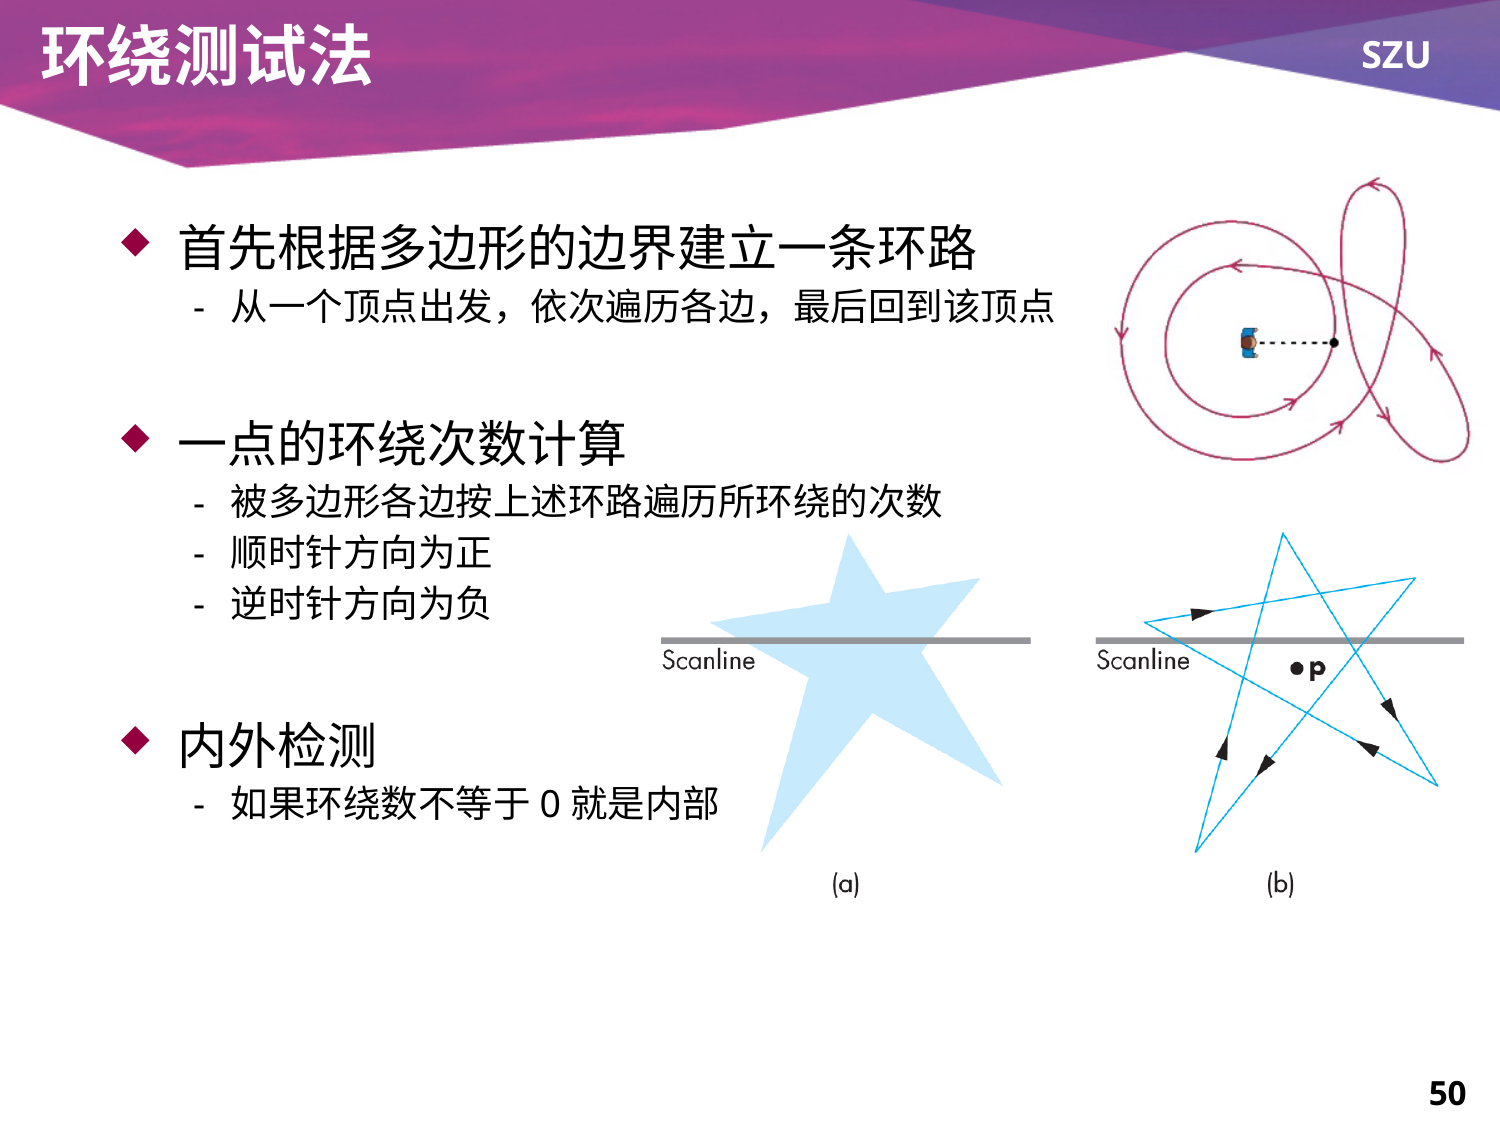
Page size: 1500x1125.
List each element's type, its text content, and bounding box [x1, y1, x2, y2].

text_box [1106, 170, 1483, 477]
picture [0, 0, 1500, 1125]
title 环绕测试法 [25, 15, 1320, 104]
slide_number 50 [1384, 1065, 1500, 1125]
list 首先根据多边形的边界建立一条环路 从一个顶点出发，依次遍历各边，最后回到该顶点 一点的环绕次数计算 被多边形各边按上述环路遍历所环绕的次数 顺时针方向为正 逆时针方向为负 内外检测 如果环绕数不等于0就是内部 [103, 216, 1397, 930]
